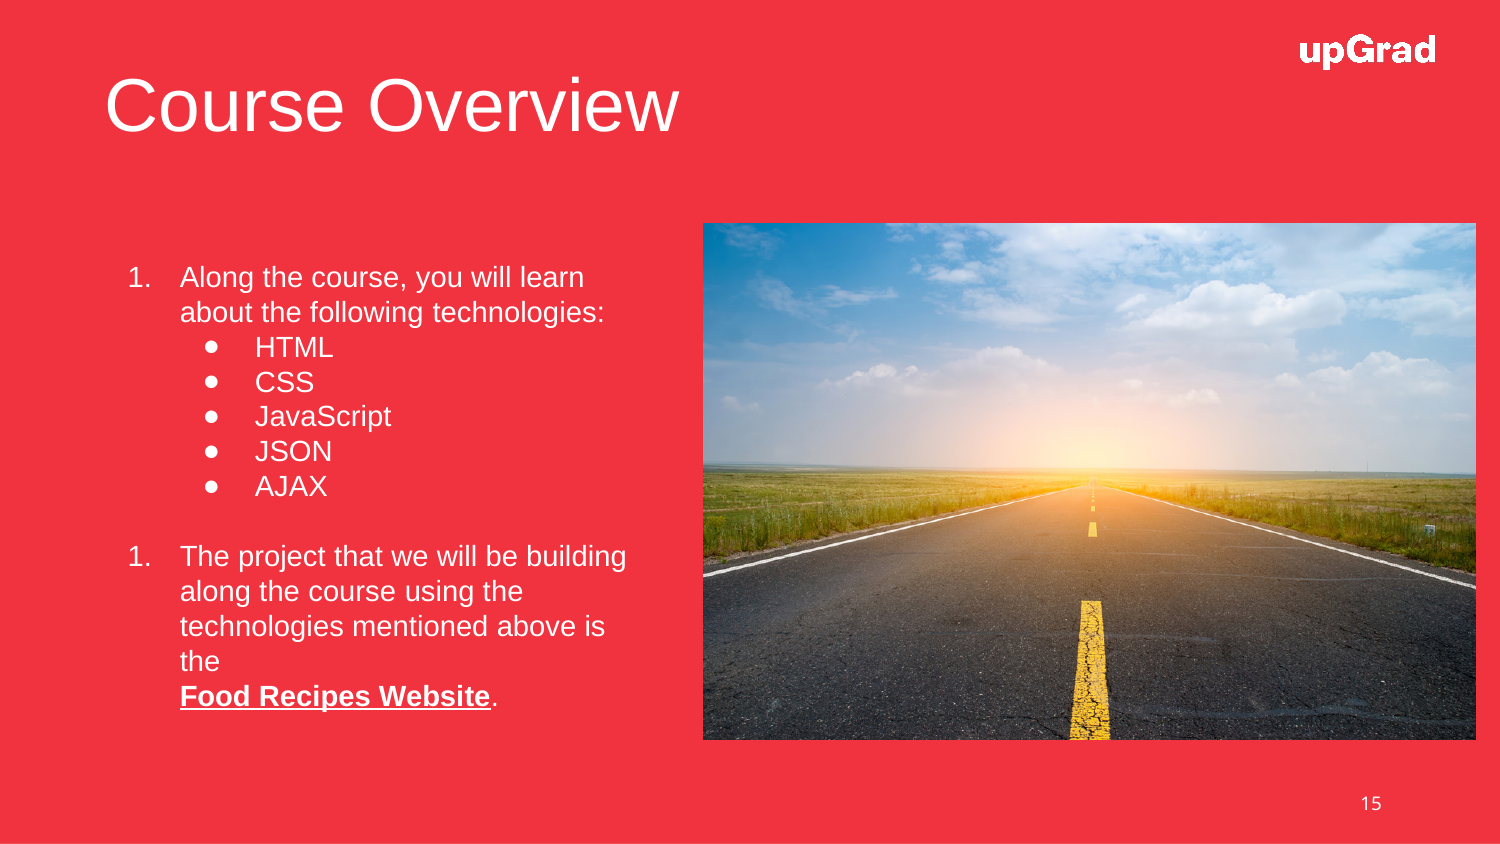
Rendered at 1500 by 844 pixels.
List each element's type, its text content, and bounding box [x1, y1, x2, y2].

picture [1300, 34, 1435, 70]
text_box Along the course, you will learn about the following technologies: HTML CSS JavaScript JSON AJAX The project that we will be building along the course using the technologies mentioned above is the Food Recipes Website. [89, 242, 645, 721]
picture [703, 223, 1476, 741]
slide_number 15 [1059, 782, 1397, 827]
title Course Overview [89, 61, 704, 154]
